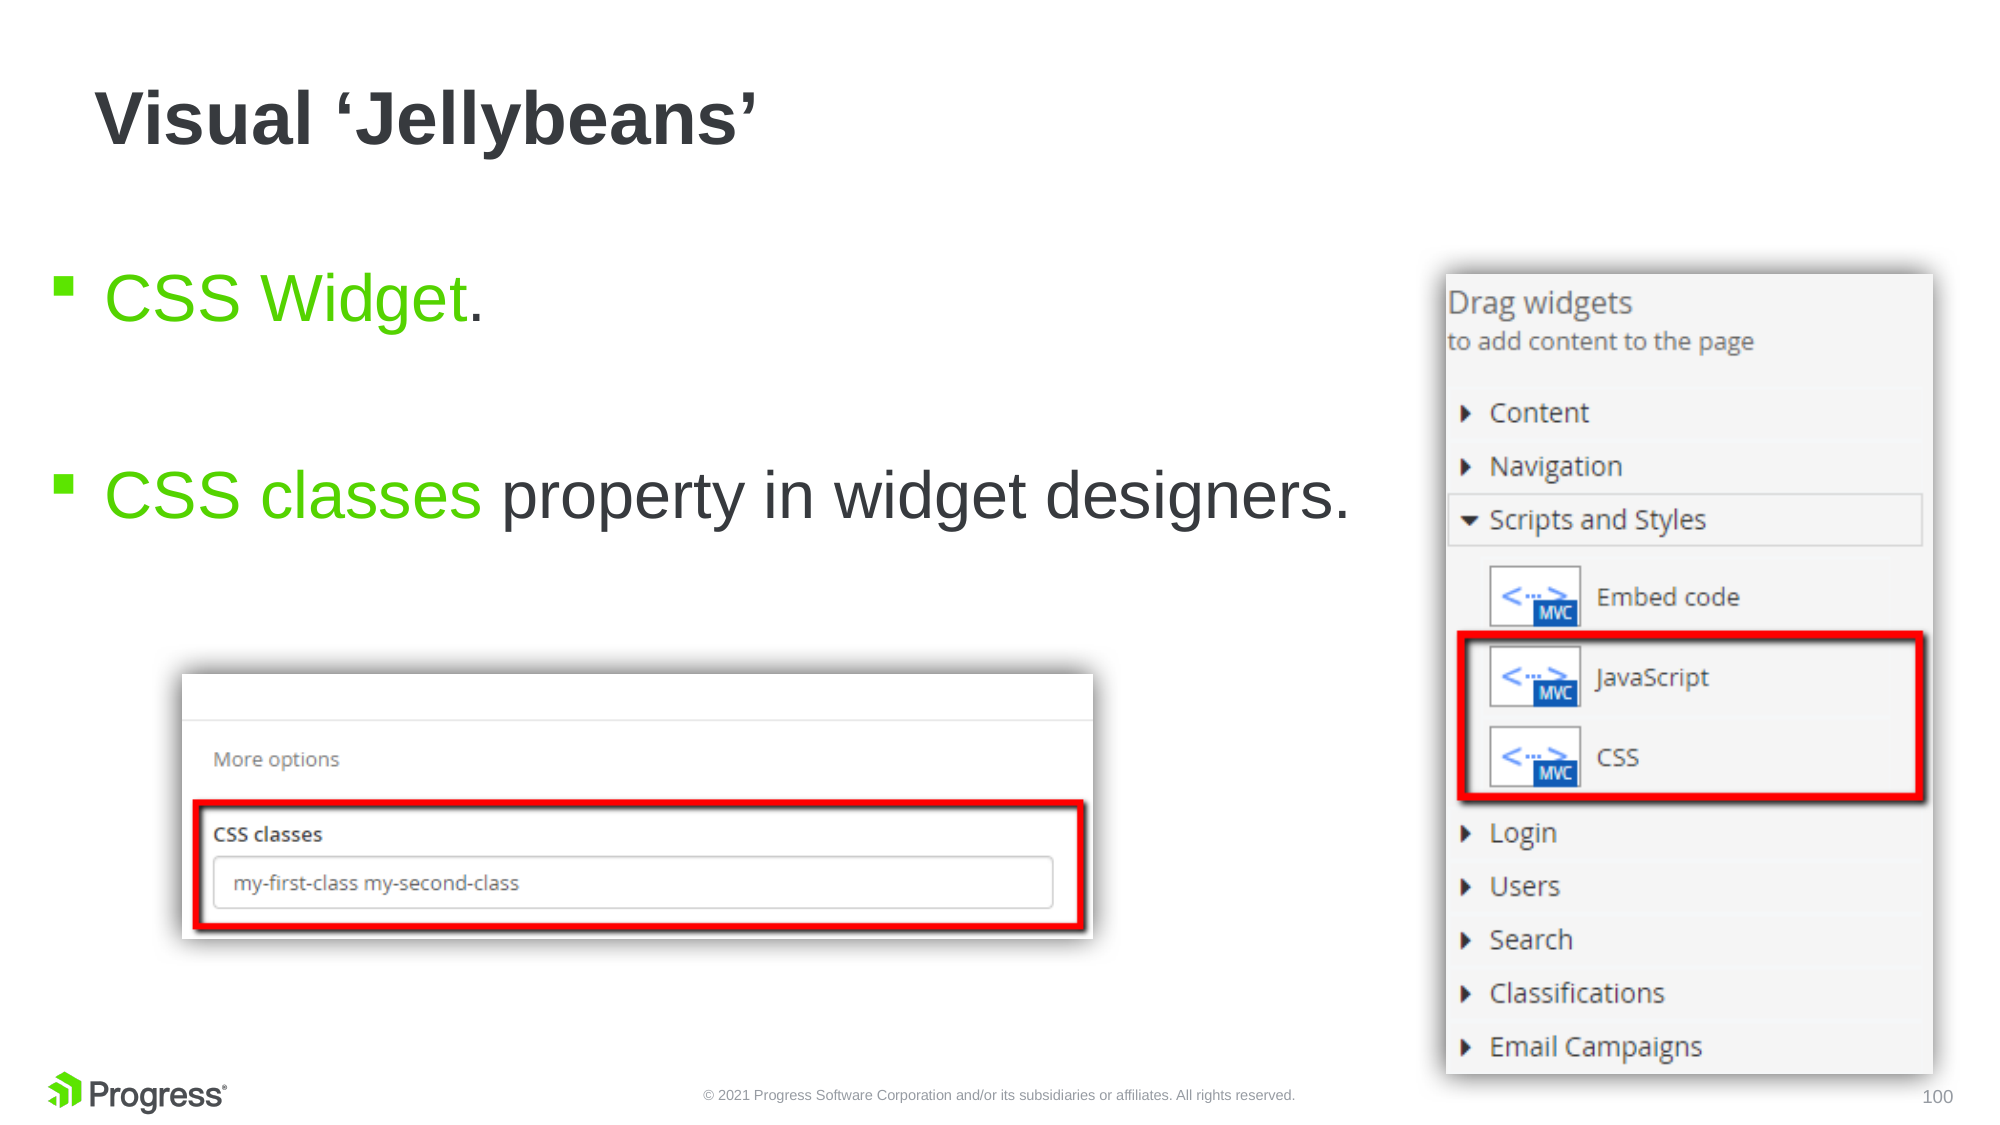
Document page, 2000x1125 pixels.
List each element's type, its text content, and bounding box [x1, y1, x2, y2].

picture [1445, 274, 1933, 1075]
picture [181, 673, 1094, 939]
list CSS Widget. CSS classes property in widget designers. [33, 247, 1490, 1046]
title Visual ‘Jellybeans’ [79, 72, 1876, 170]
